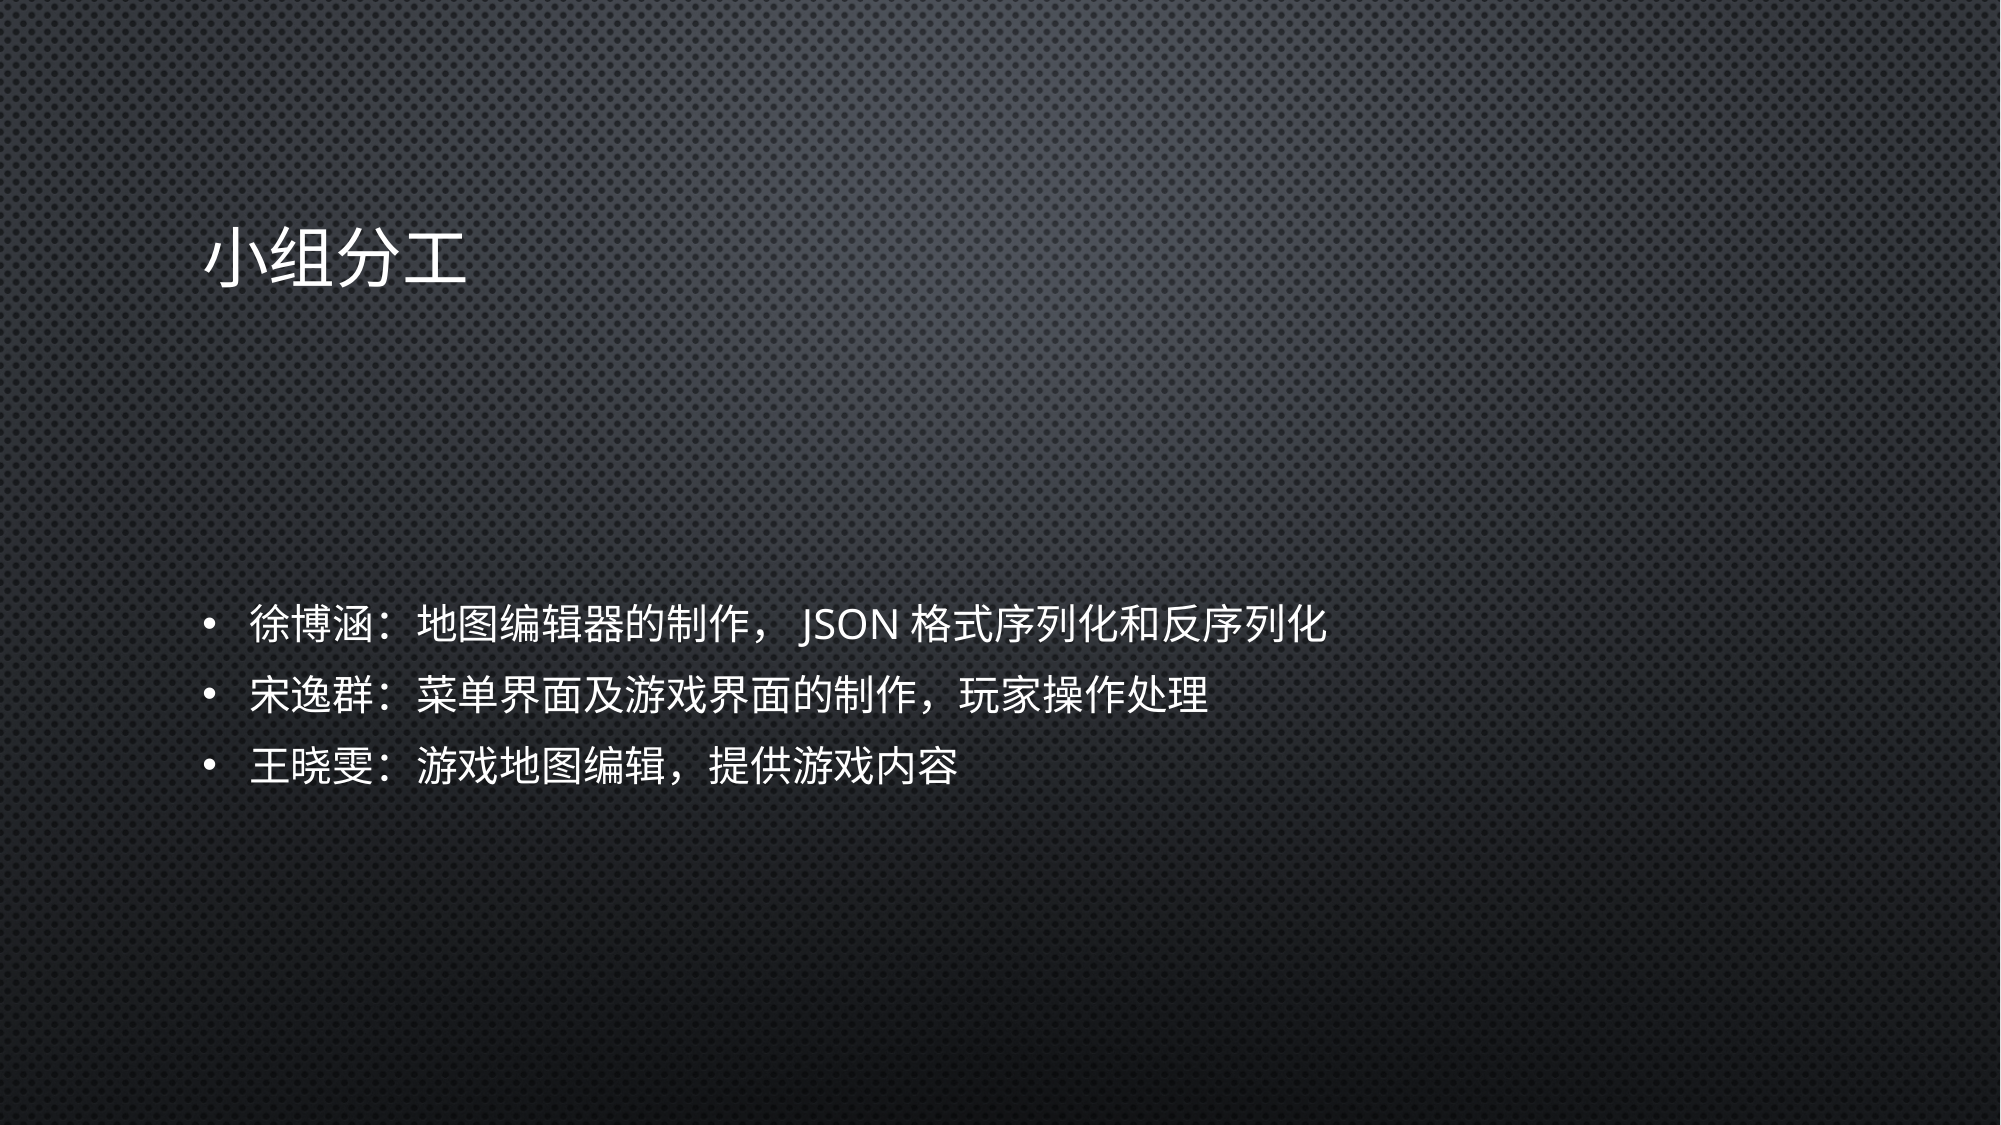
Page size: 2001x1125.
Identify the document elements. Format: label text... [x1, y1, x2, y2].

list 徐博涵：地图编辑器的制作，json格式序列化和反序列化 宋逸群：菜单界面及游戏界面的制作，玩家操作处理 王晓雯：游戏地图编辑，提供游戏内容 [187, 437, 1813, 950]
title 小组分工 [187, 99, 1813, 413]
